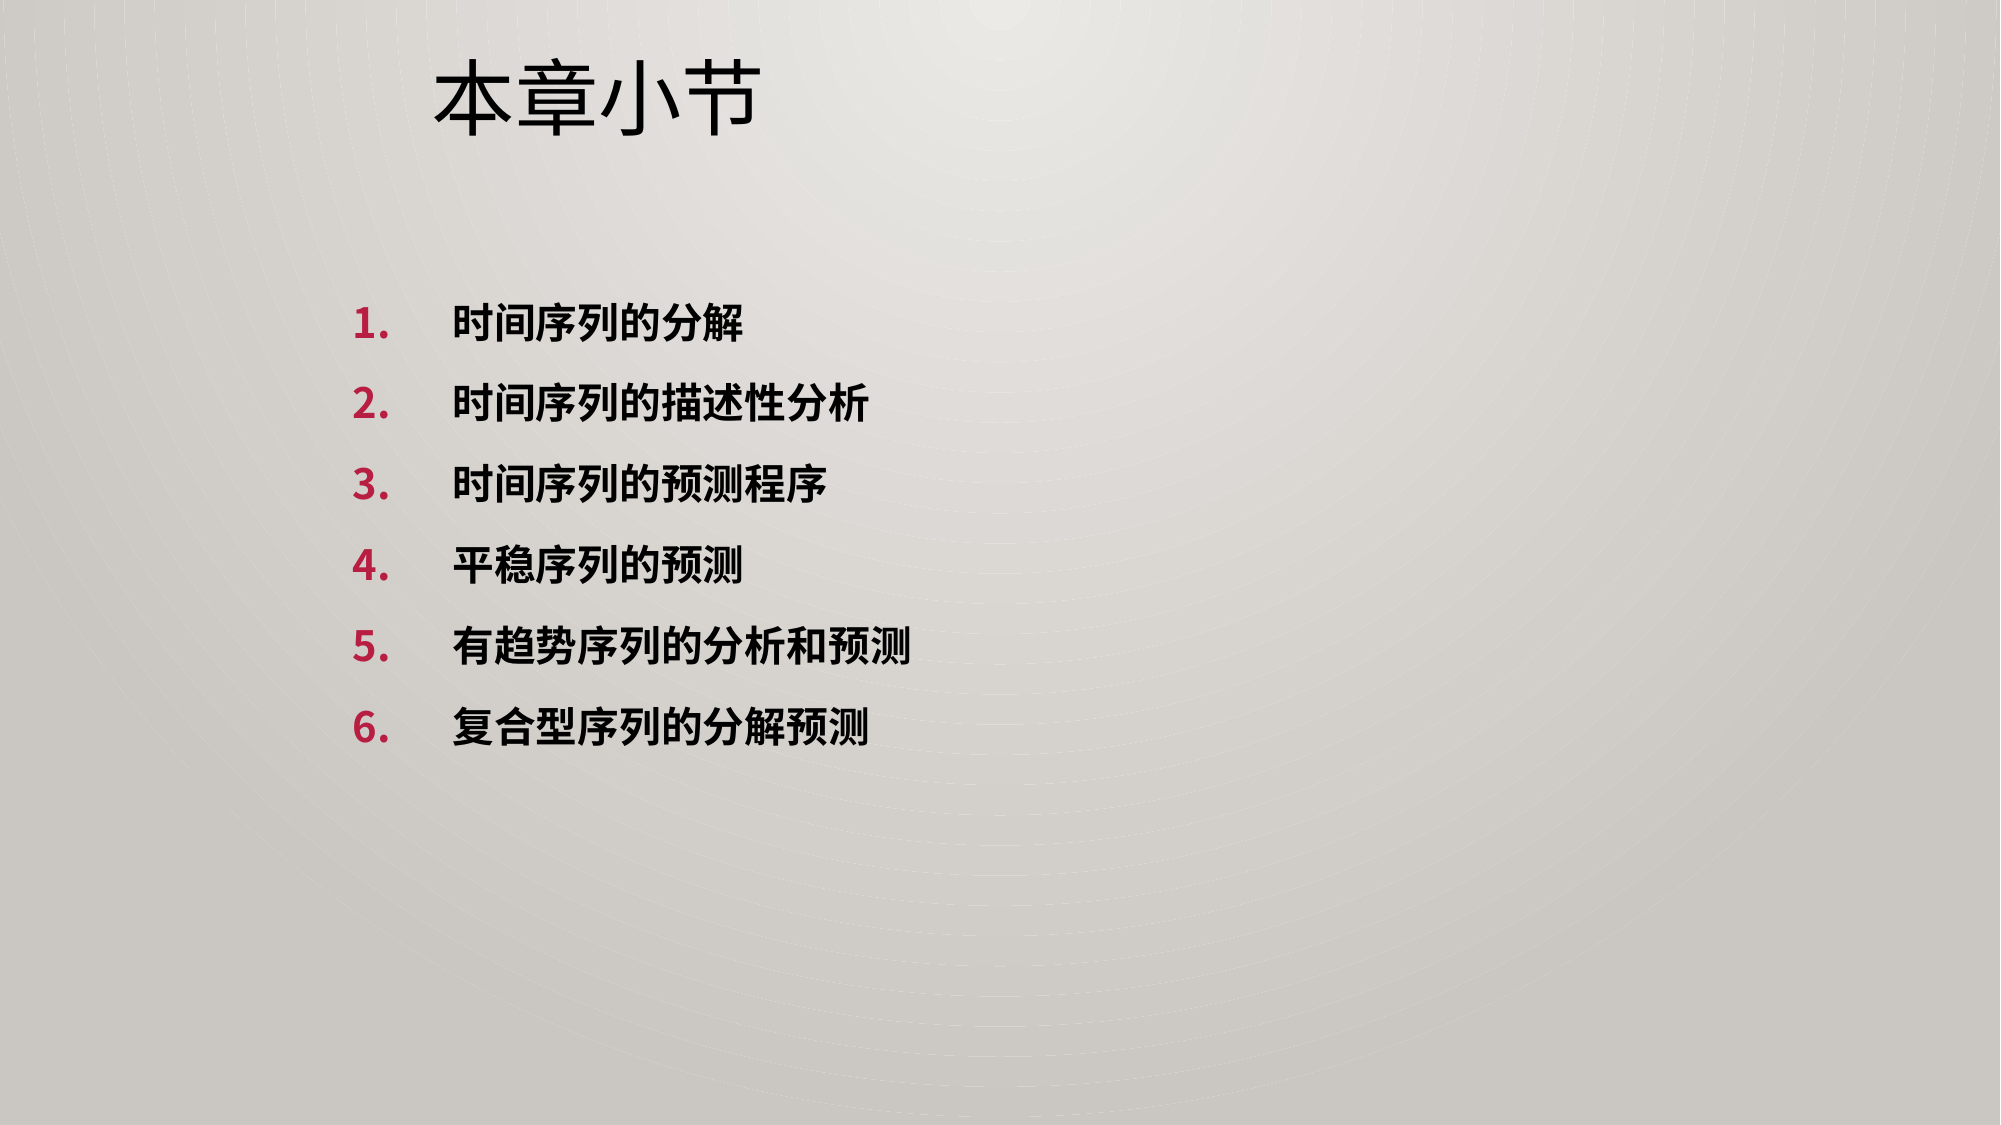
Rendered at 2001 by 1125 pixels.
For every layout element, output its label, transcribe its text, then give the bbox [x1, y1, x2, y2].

title 本章小节 [416, 50, 1900, 238]
list 时间序列的分解 时间序列的描述性分析 时间序列的预测程序 平稳序列的预测 有趋势序列的分析和预测 复合型序列的分解预测 [337, 278, 1638, 988]
